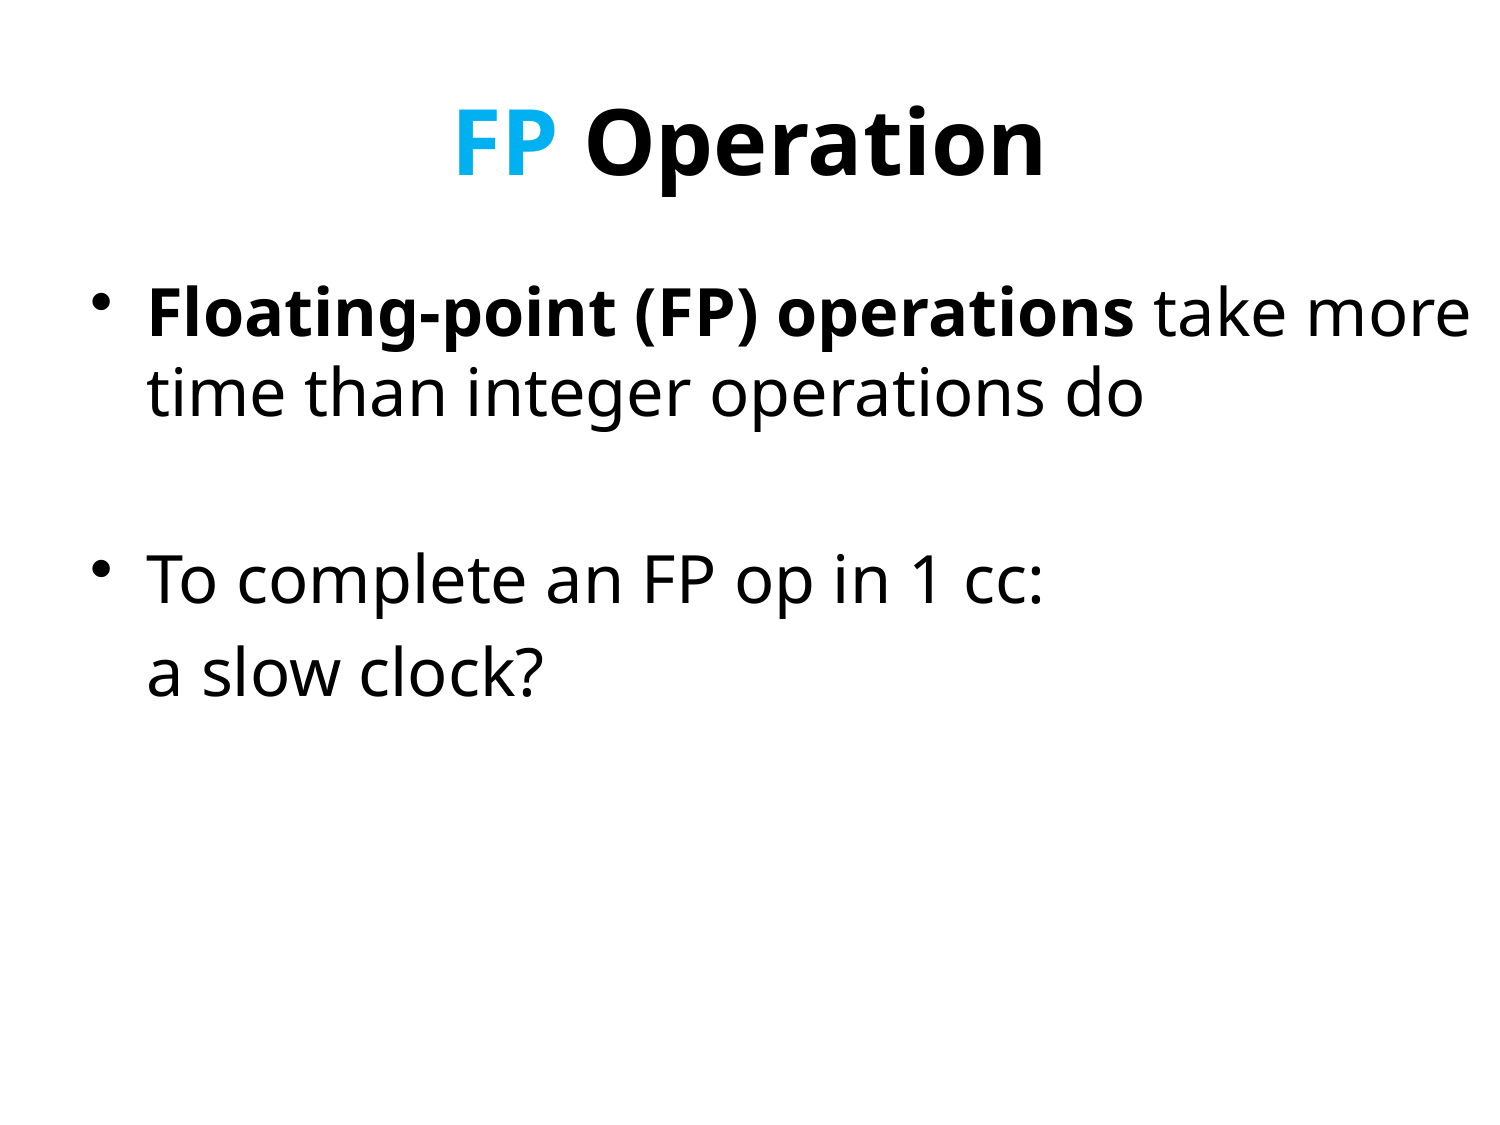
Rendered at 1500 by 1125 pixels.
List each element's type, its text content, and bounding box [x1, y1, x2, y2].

list Floating-point (FP) operations take more time than integer operations do To complete an FP op in 1 cc: a slow clock? [75, 262, 1500, 1005]
title FP Operation [0, 45, 1500, 233]
